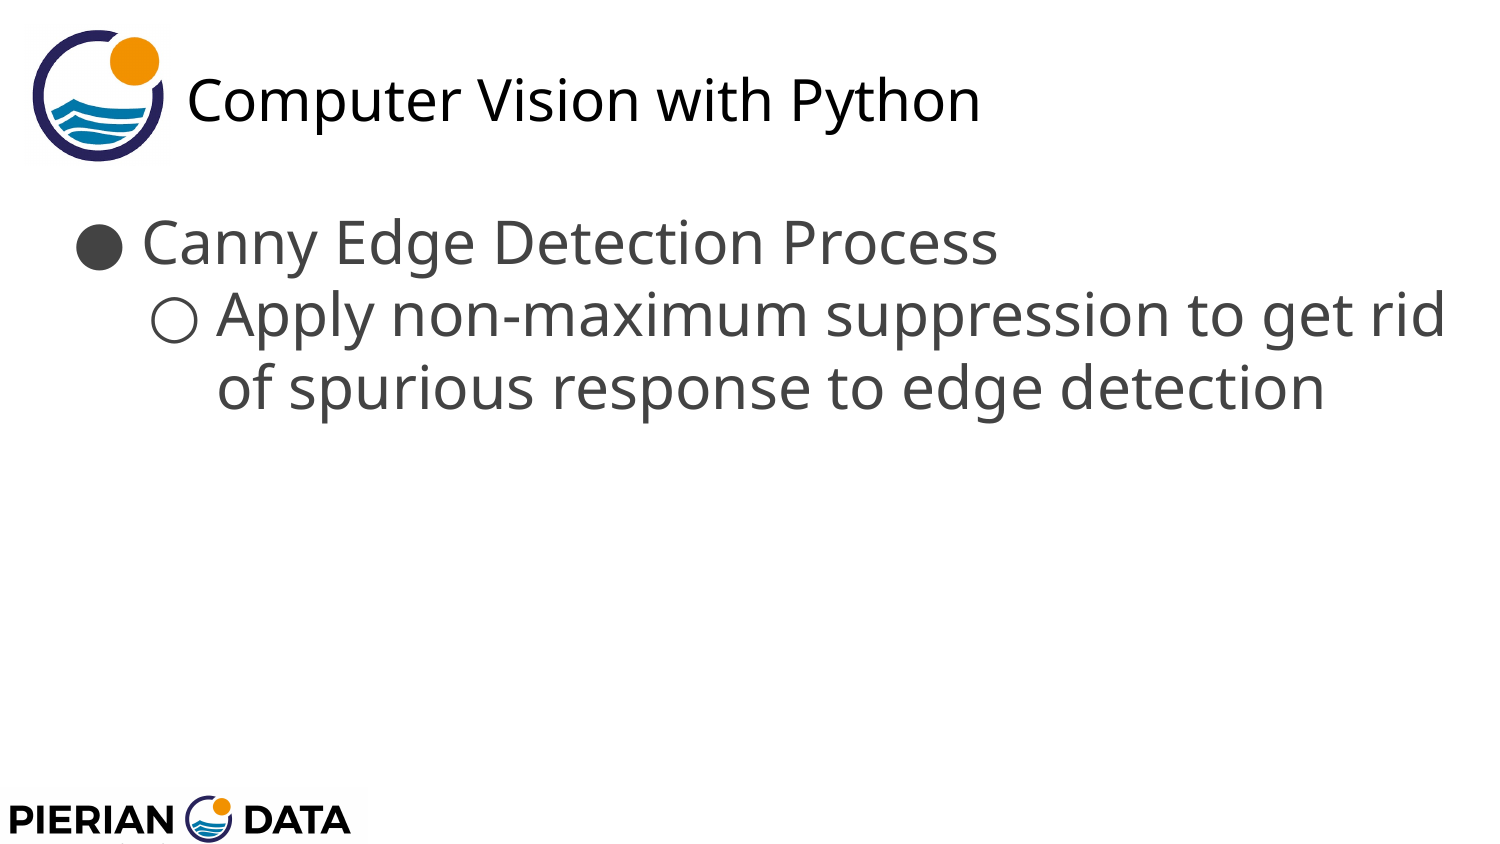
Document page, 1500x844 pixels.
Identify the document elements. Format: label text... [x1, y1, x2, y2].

picture [0, 787, 368, 844]
picture [24, 24, 172, 167]
title Computer Vision with Python [176, 48, 1449, 143]
list Canny Edge Detection Process Apply non-maximum suppression to get rid of spurious response to edge detection [51, 189, 1476, 750]
